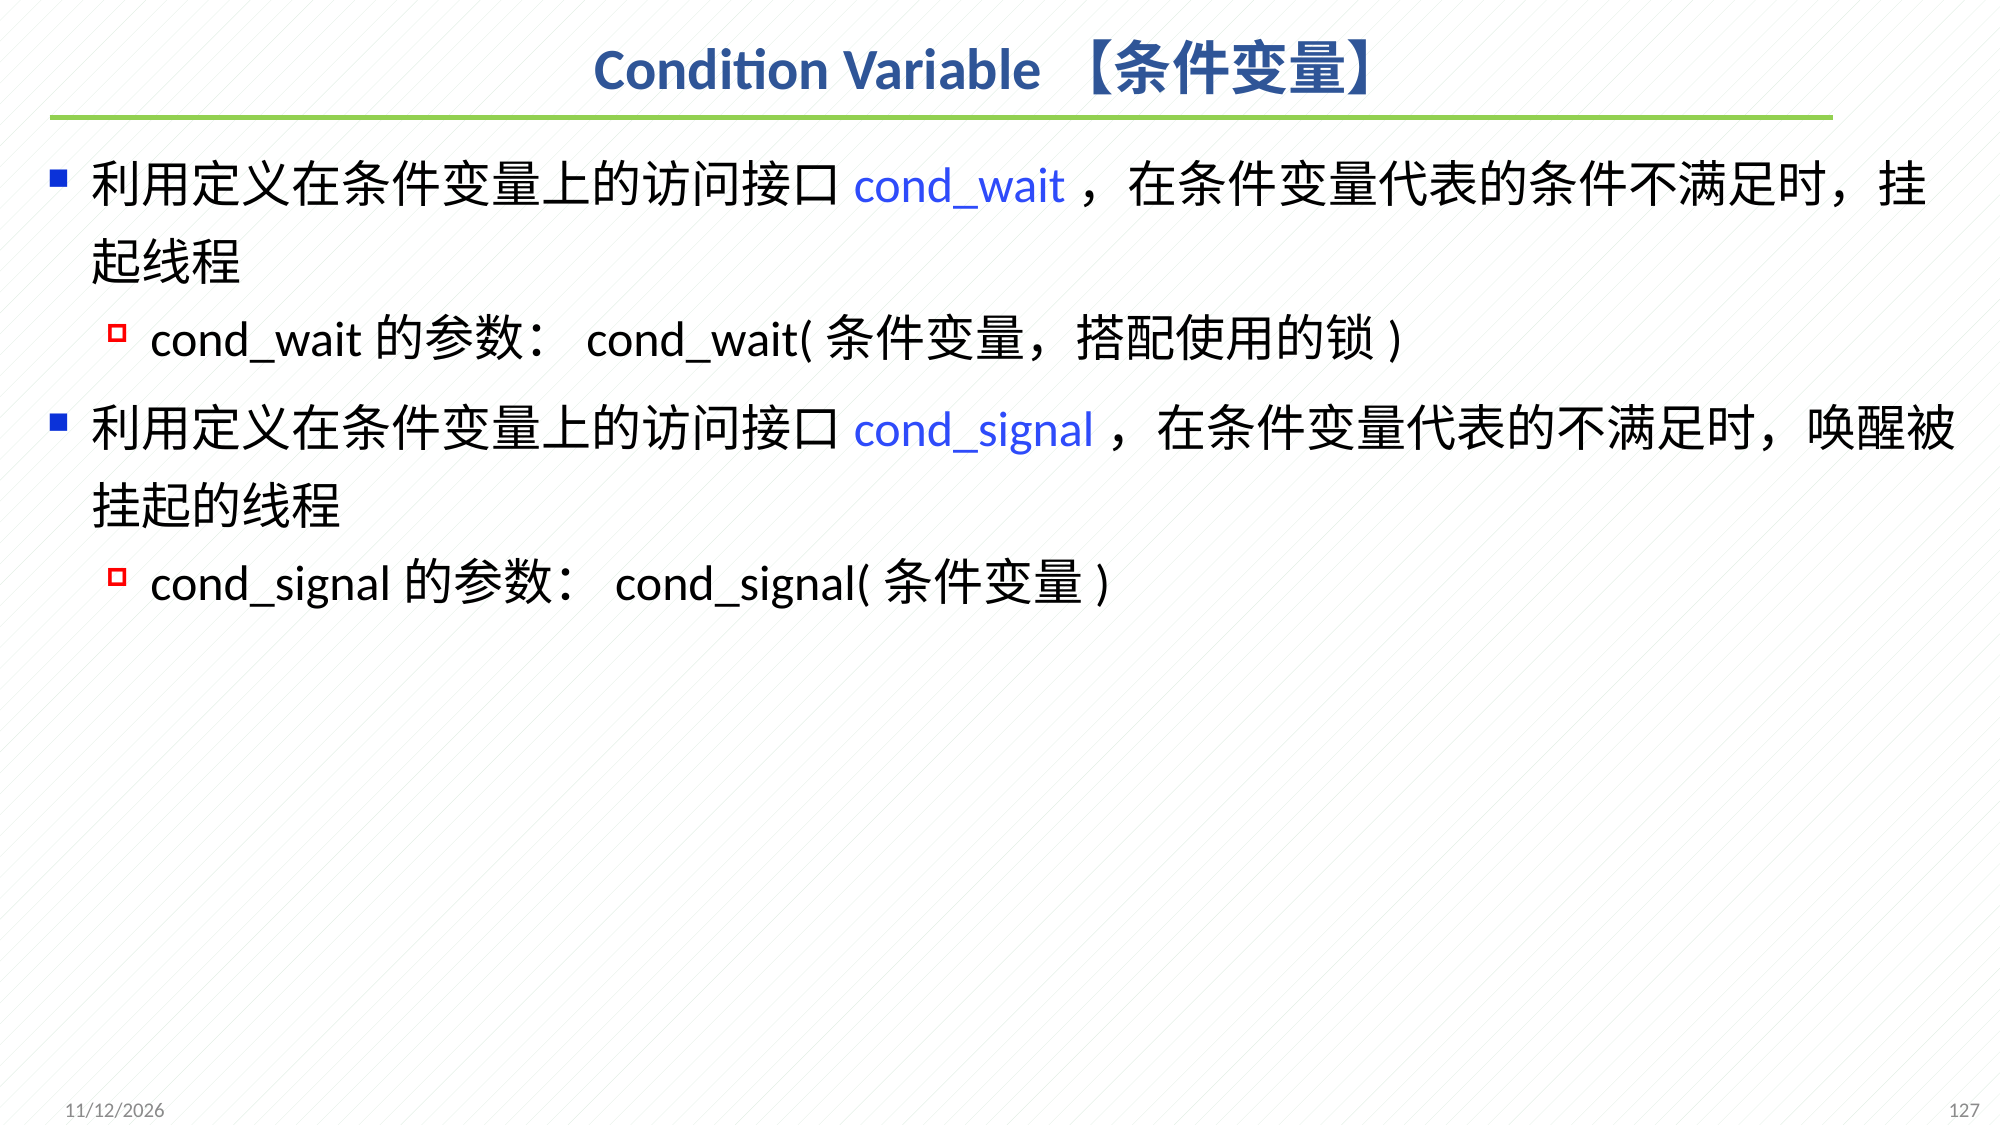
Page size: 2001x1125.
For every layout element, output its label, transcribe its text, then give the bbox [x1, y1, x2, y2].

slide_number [49, 1079, 500, 1125]
list 利用定义在条件变量上的访问接口cond_wait，在条件变量代表的条件不满足时，挂起线程 cond_wait的参数：cond_wait(条件变量，搭配使用的锁) 利用定义在条件变量上的访问接口cond_signal，在条件变量代表的不满足时，唤醒被挂起的线程 cond_signal的参数：cond_signal(条件变量) [32, 126, 1974, 1112]
slide_number 127 [1545, 1079, 1996, 1125]
title Condition Variable【条件变量】 [50, 13, 1949, 126]
